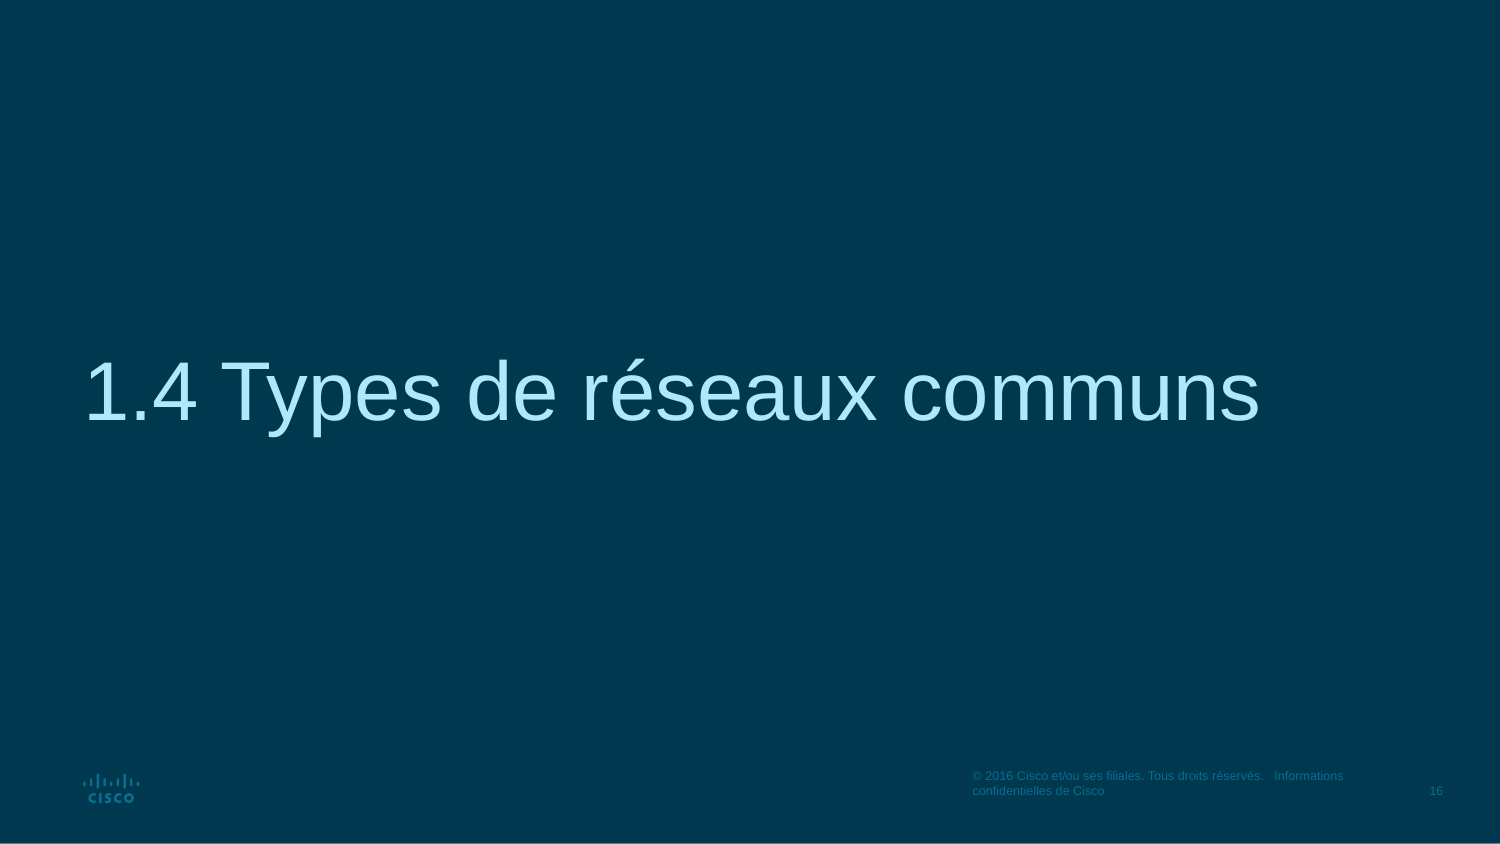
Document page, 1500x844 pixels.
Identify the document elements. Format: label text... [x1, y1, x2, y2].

title 1.4 Types de réseaux communs [68, 150, 1419, 446]
